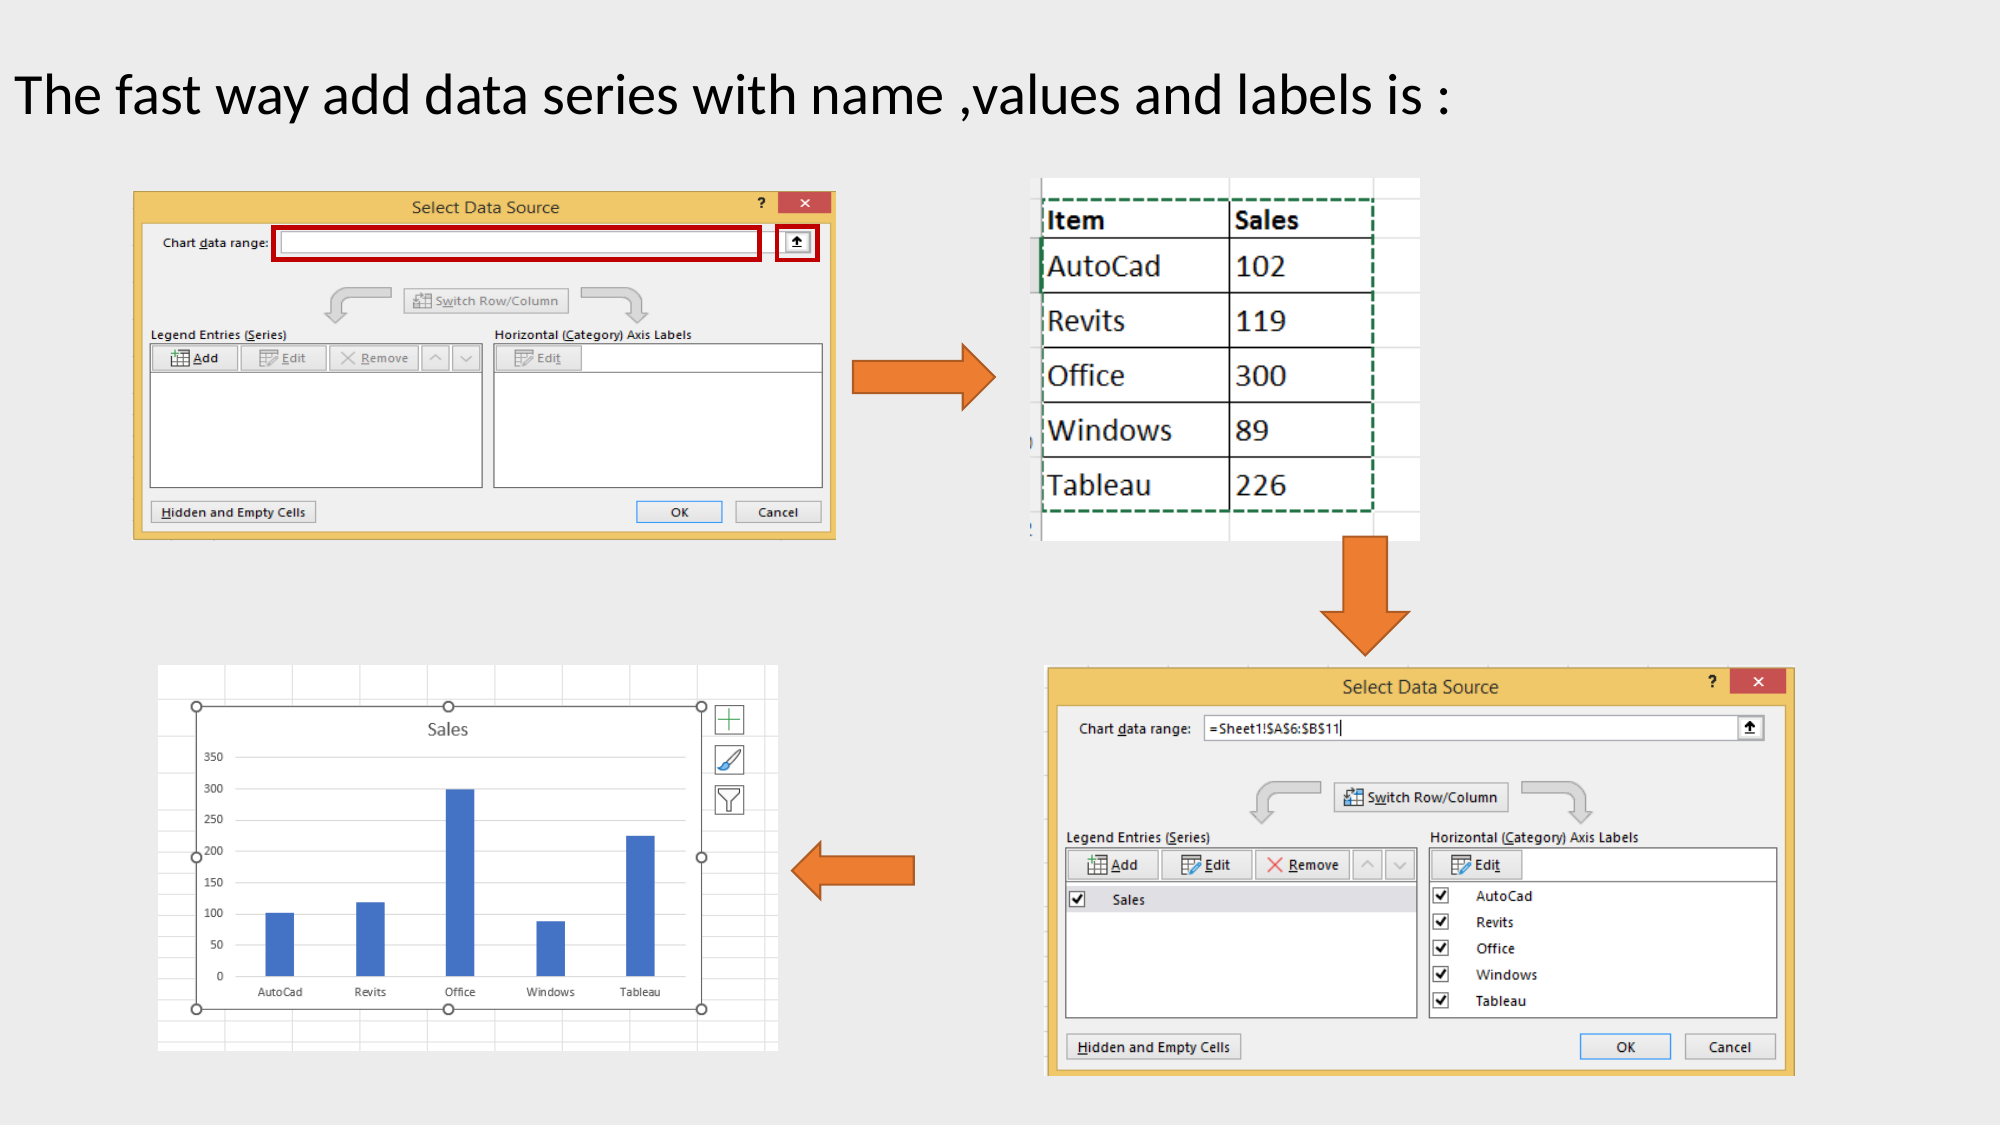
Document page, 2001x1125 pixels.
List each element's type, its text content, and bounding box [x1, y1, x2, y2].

text_box [851, 342, 997, 412]
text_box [132, 191, 836, 541]
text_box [1044, 536, 1795, 1076]
text_box The fast way add data series with name ,values and labels is : [0, 49, 1671, 134]
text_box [158, 665, 914, 1051]
picture [1030, 178, 1420, 541]
